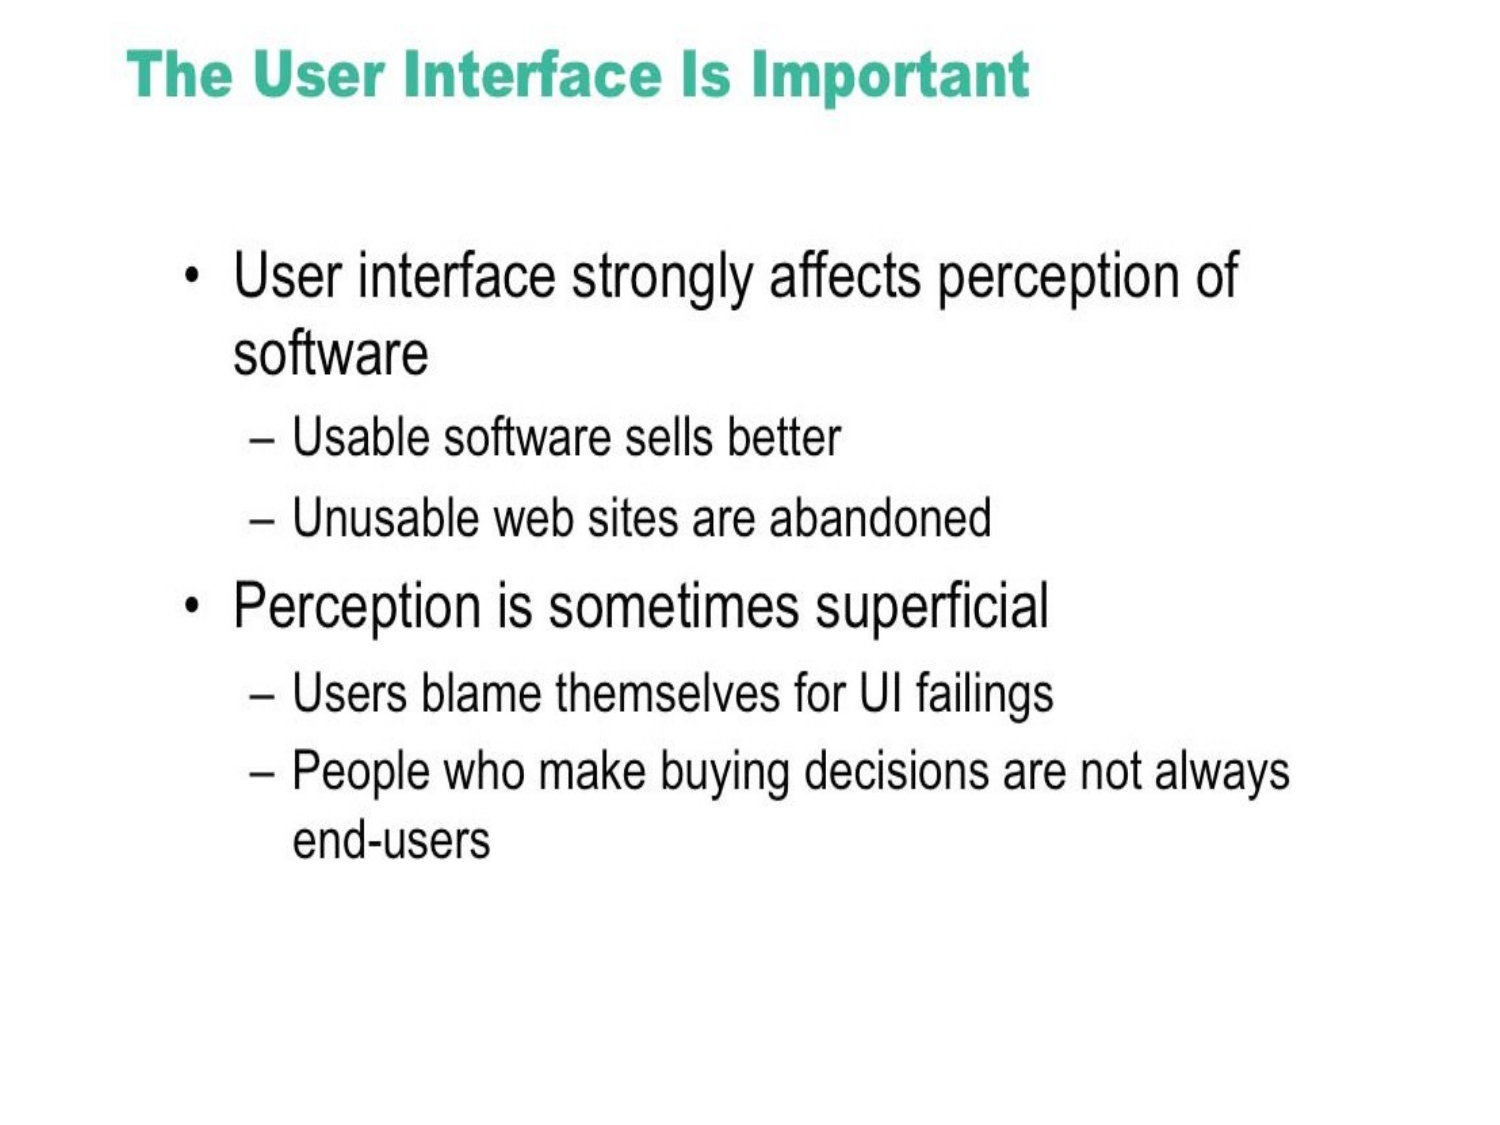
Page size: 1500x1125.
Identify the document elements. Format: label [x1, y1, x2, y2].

text_box [69, 0, 1411, 1123]
